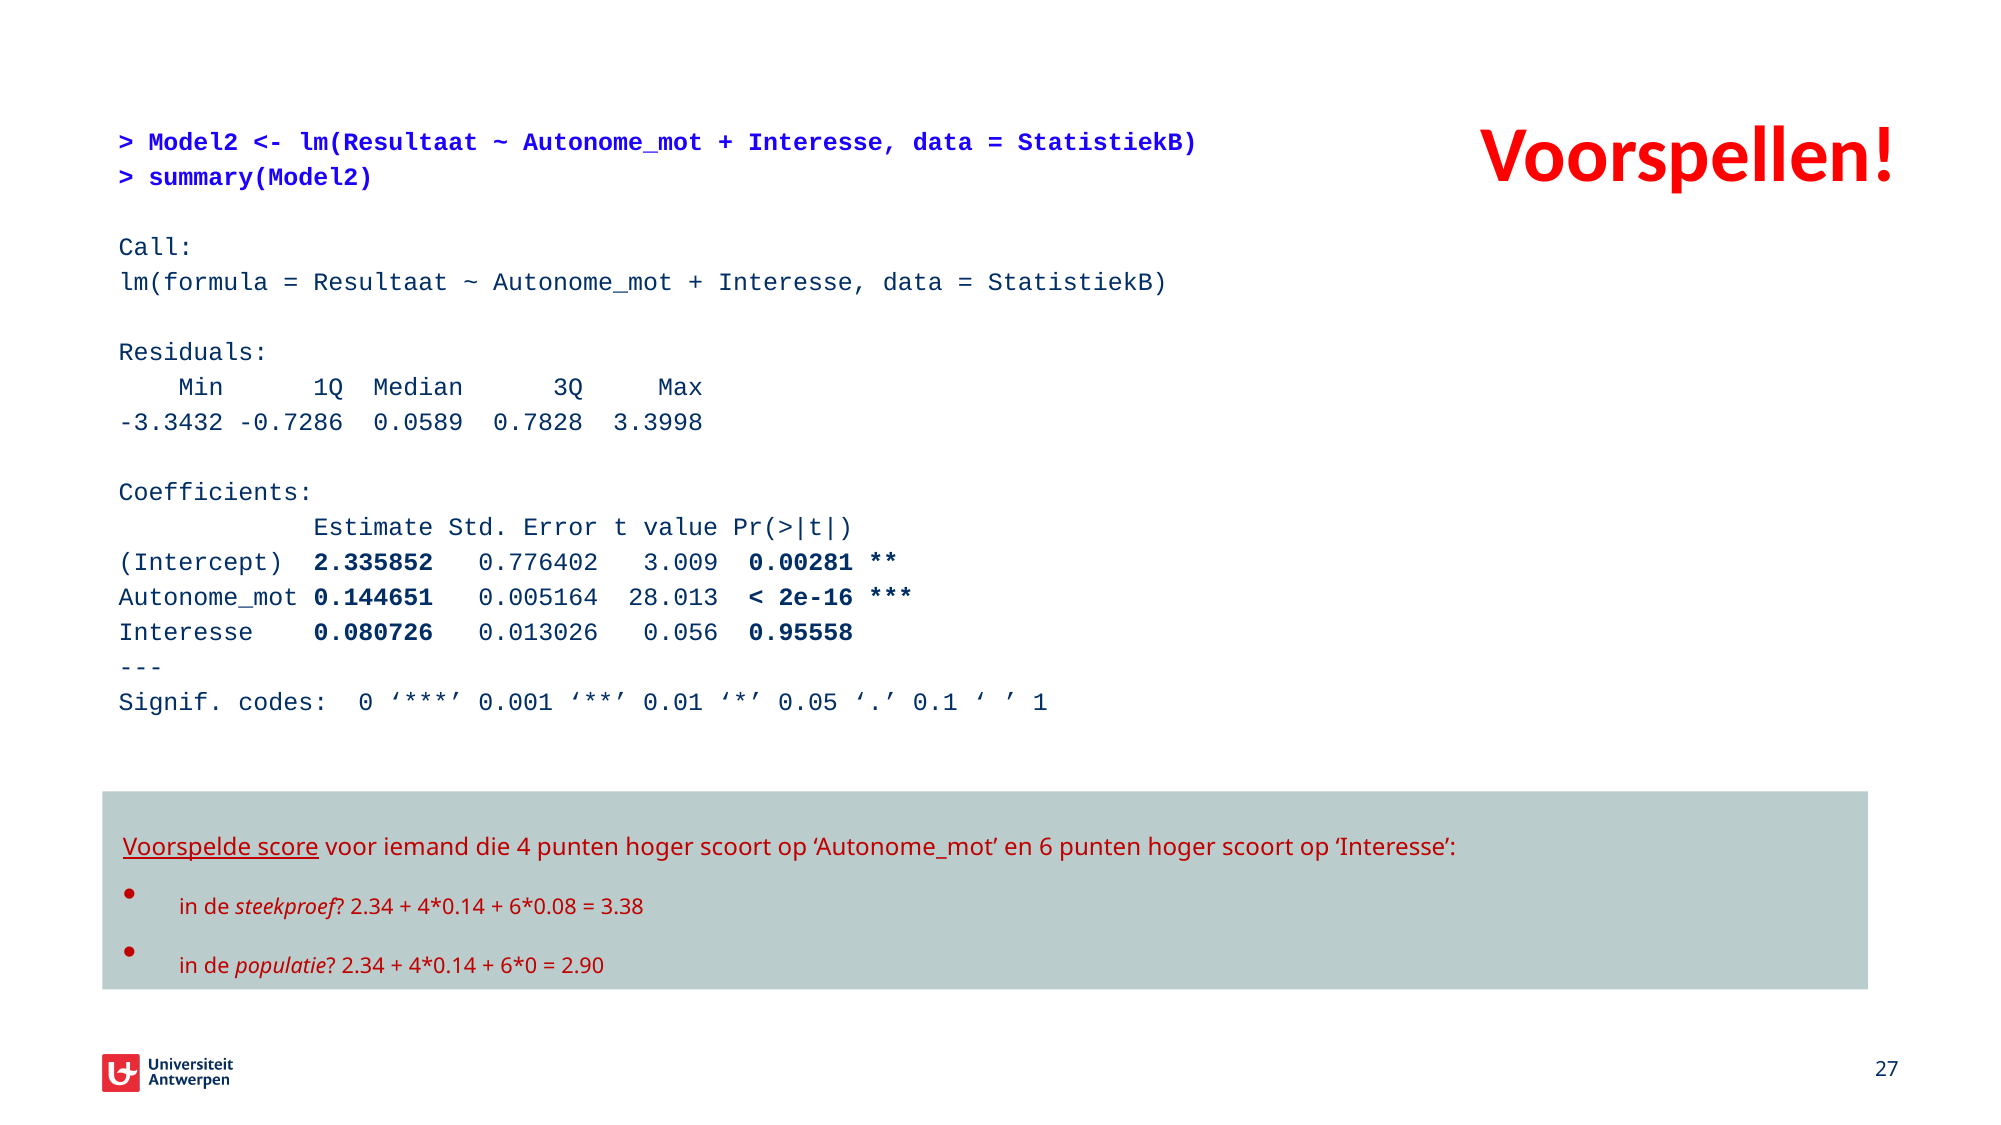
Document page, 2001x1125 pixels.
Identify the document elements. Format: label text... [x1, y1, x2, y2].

list > Model2 <- lm(Resultaat ~ Autonome_mot + Interesse, data = StatistiekB) > summary(Model2) Call: lm(formula = Resultaat ~ Autonome_mot + Interesse, data = StatistiekB) Residuals: Min 1Q Median 3Q Max -3.3432 -0.7286 0.0589 0.7828 3.3998 Coefficients: Estimate Std. Error t value Pr(>|t|) (Intercept) 2.335852 0.776402 3.009 0.00281 ** Autonome_mot 0.144651 0.005164 28.013 < 2e-16 *** Interesse 0.080726 0.013026 0.056 0.95558 --- Signif. codes: 0 ‘***’ 0.001 ‘**’ 0.01 ‘*’ 0.05 ‘.’ 0.1 ‘ ’ 1 [118, 125, 1914, 891]
text_box Voorspelde score voor iemand die 4 punten hoger scoort op ‘Autonome_mot’ en 6 punten hoger scoort op ‘Interesse’: in de steekproef? 2.34 + 4*0.14 + 6*0.08 = 3.38 in de populatie? 2.34 + 4*0.14 + 6*0 = 2.90 [102, 791, 1868, 990]
slide_number 27 [1463, 1039, 1914, 1100]
title Voorspellen! [102, 101, 1898, 232]
picture [102, 1054, 233, 1092]
